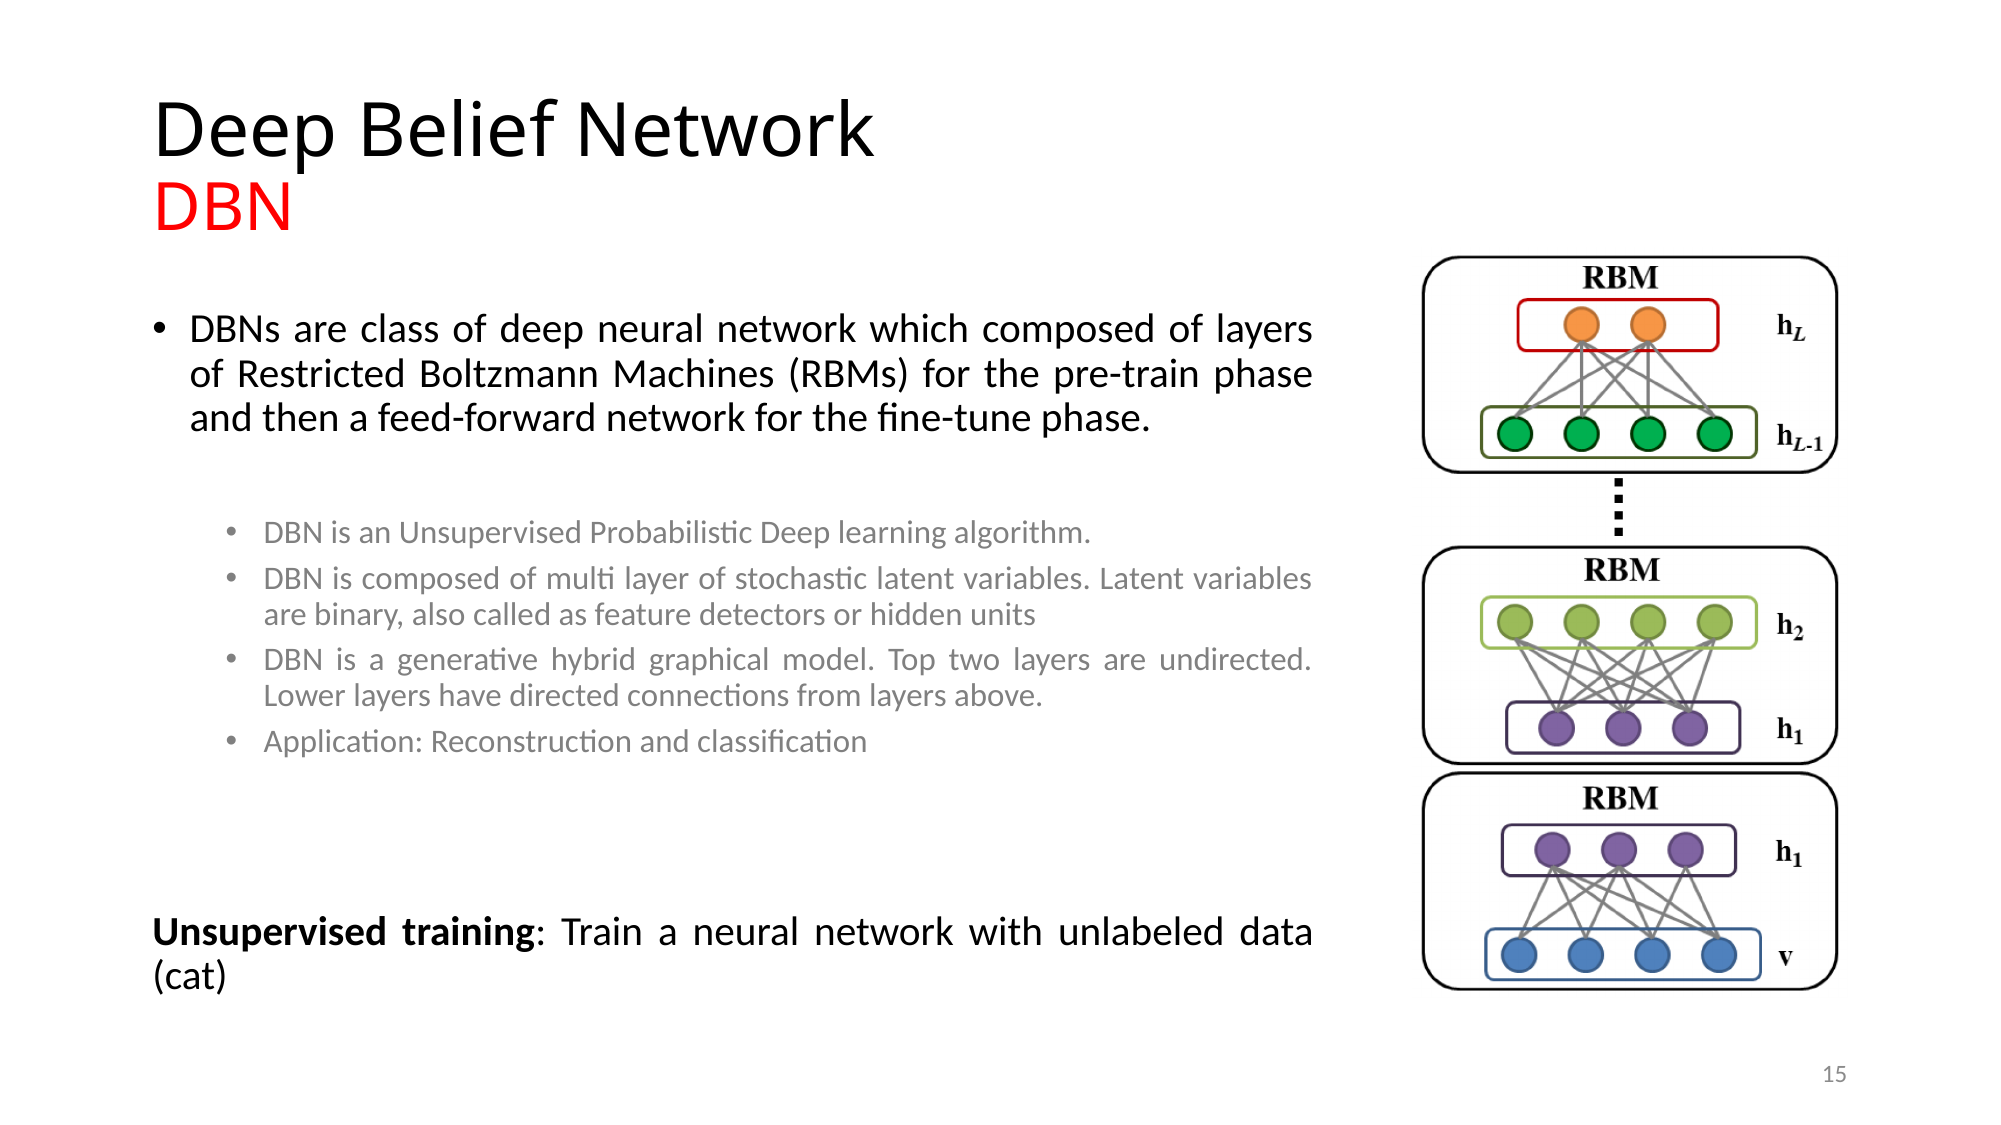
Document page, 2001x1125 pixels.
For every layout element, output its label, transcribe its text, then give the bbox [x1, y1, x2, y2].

title Deep Belief Network DBN [137, 59, 1863, 278]
slide_number 15 [1412, 1042, 1863, 1103]
picture [1412, 247, 1848, 998]
list DBNs are class of deep neural network which composed of layers of Restricted Boltzmann Machines (RBMs) for the pre-train phase and then a feed-forward network for the fine-tune phase. DBN is an Unsupervised Probabilistic Deep learning algorithm. DBN is composed of multi layer of stochastic latent variables. Latent variables are binary, also called as feature detectors or hidden units DBN is a generative hybrid graphical model. Top two layers are undirected. Lower layers have directed connections from layers above. Application: Reconstruction and classification Unsupervised training: Train a neural network with unlabeled data (cat) [137, 299, 1330, 1014]
